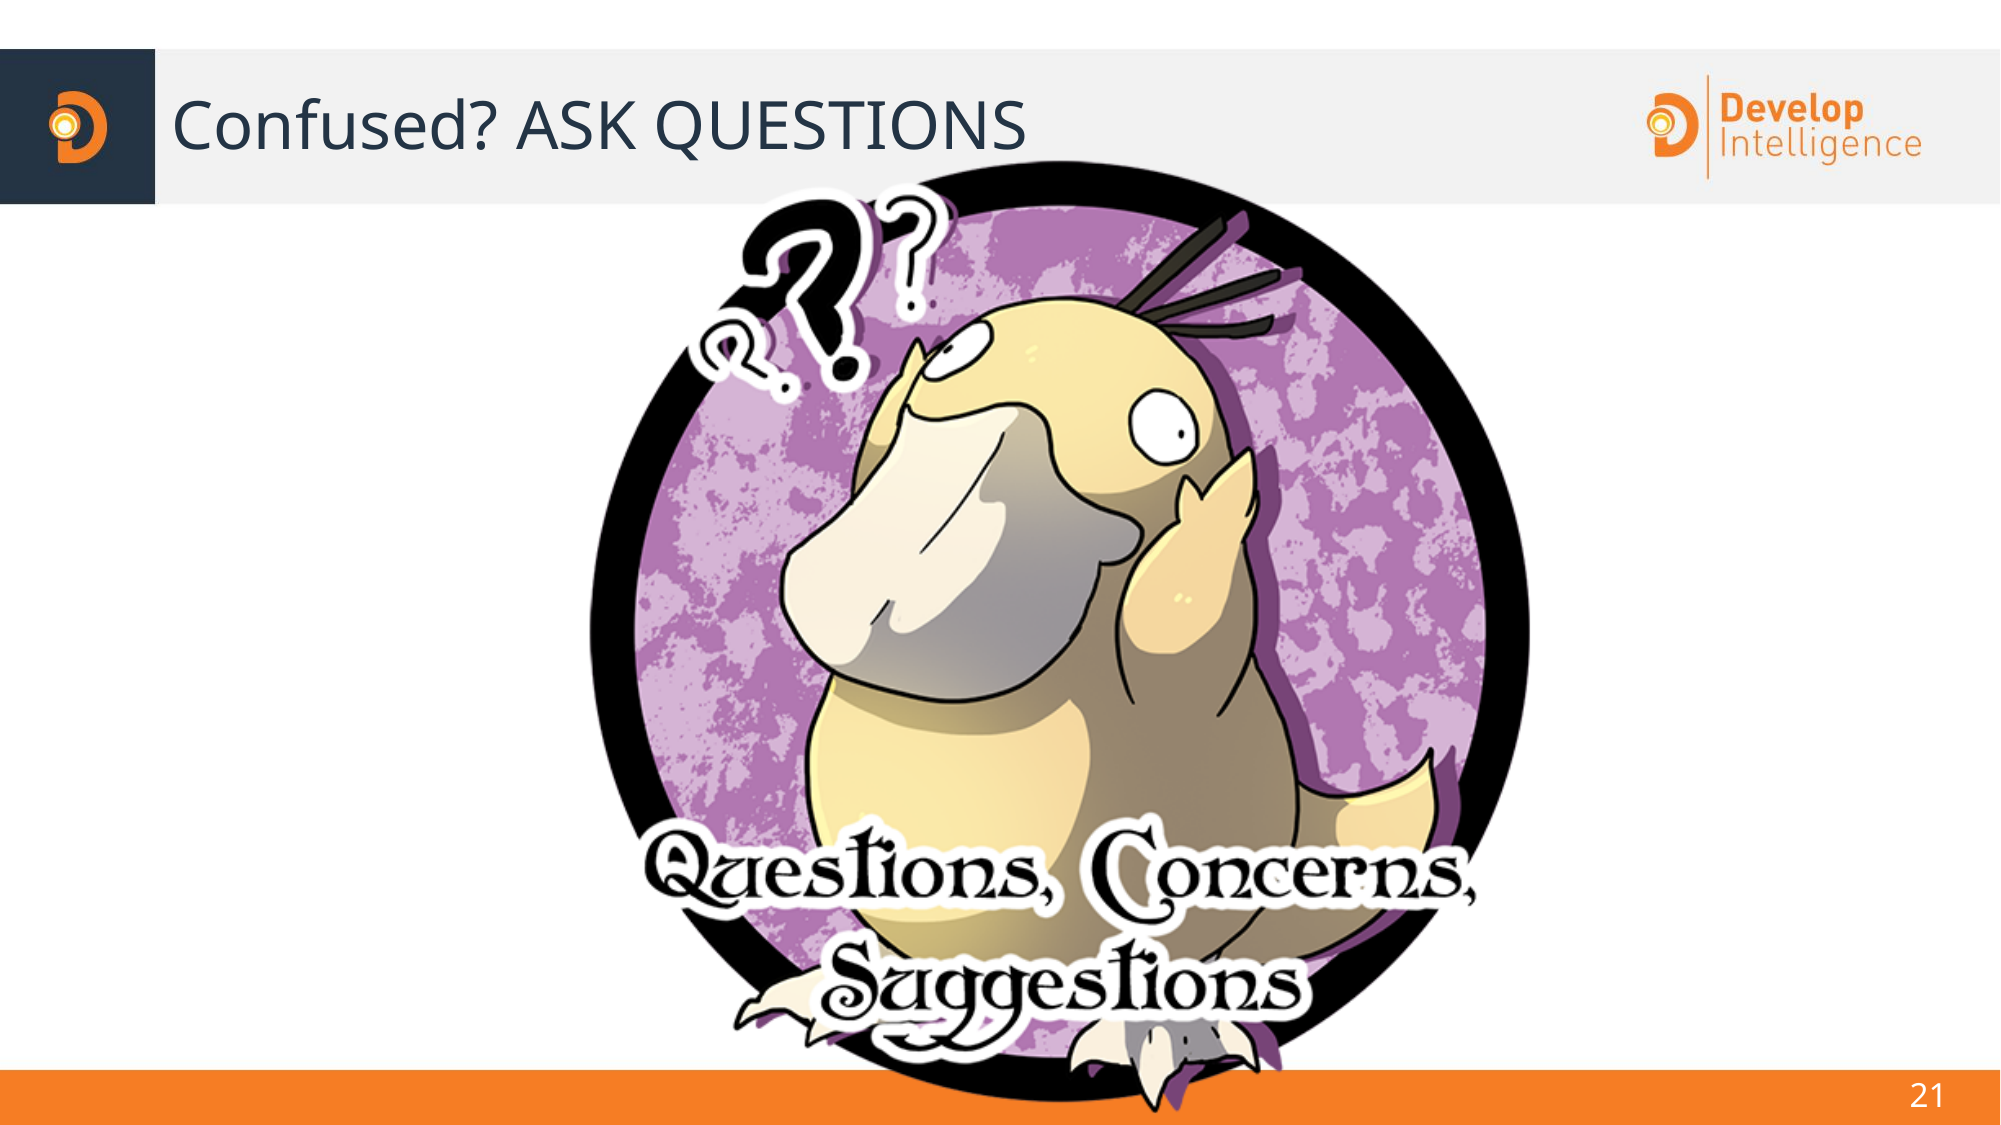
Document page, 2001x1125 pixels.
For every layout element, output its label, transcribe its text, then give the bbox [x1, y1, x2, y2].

slide_number 21 [1860, 1072, 1998, 1122]
picture [0, 0, 2001, 1125]
title Confused? ASK QUESTIONS [156, 53, 1999, 203]
